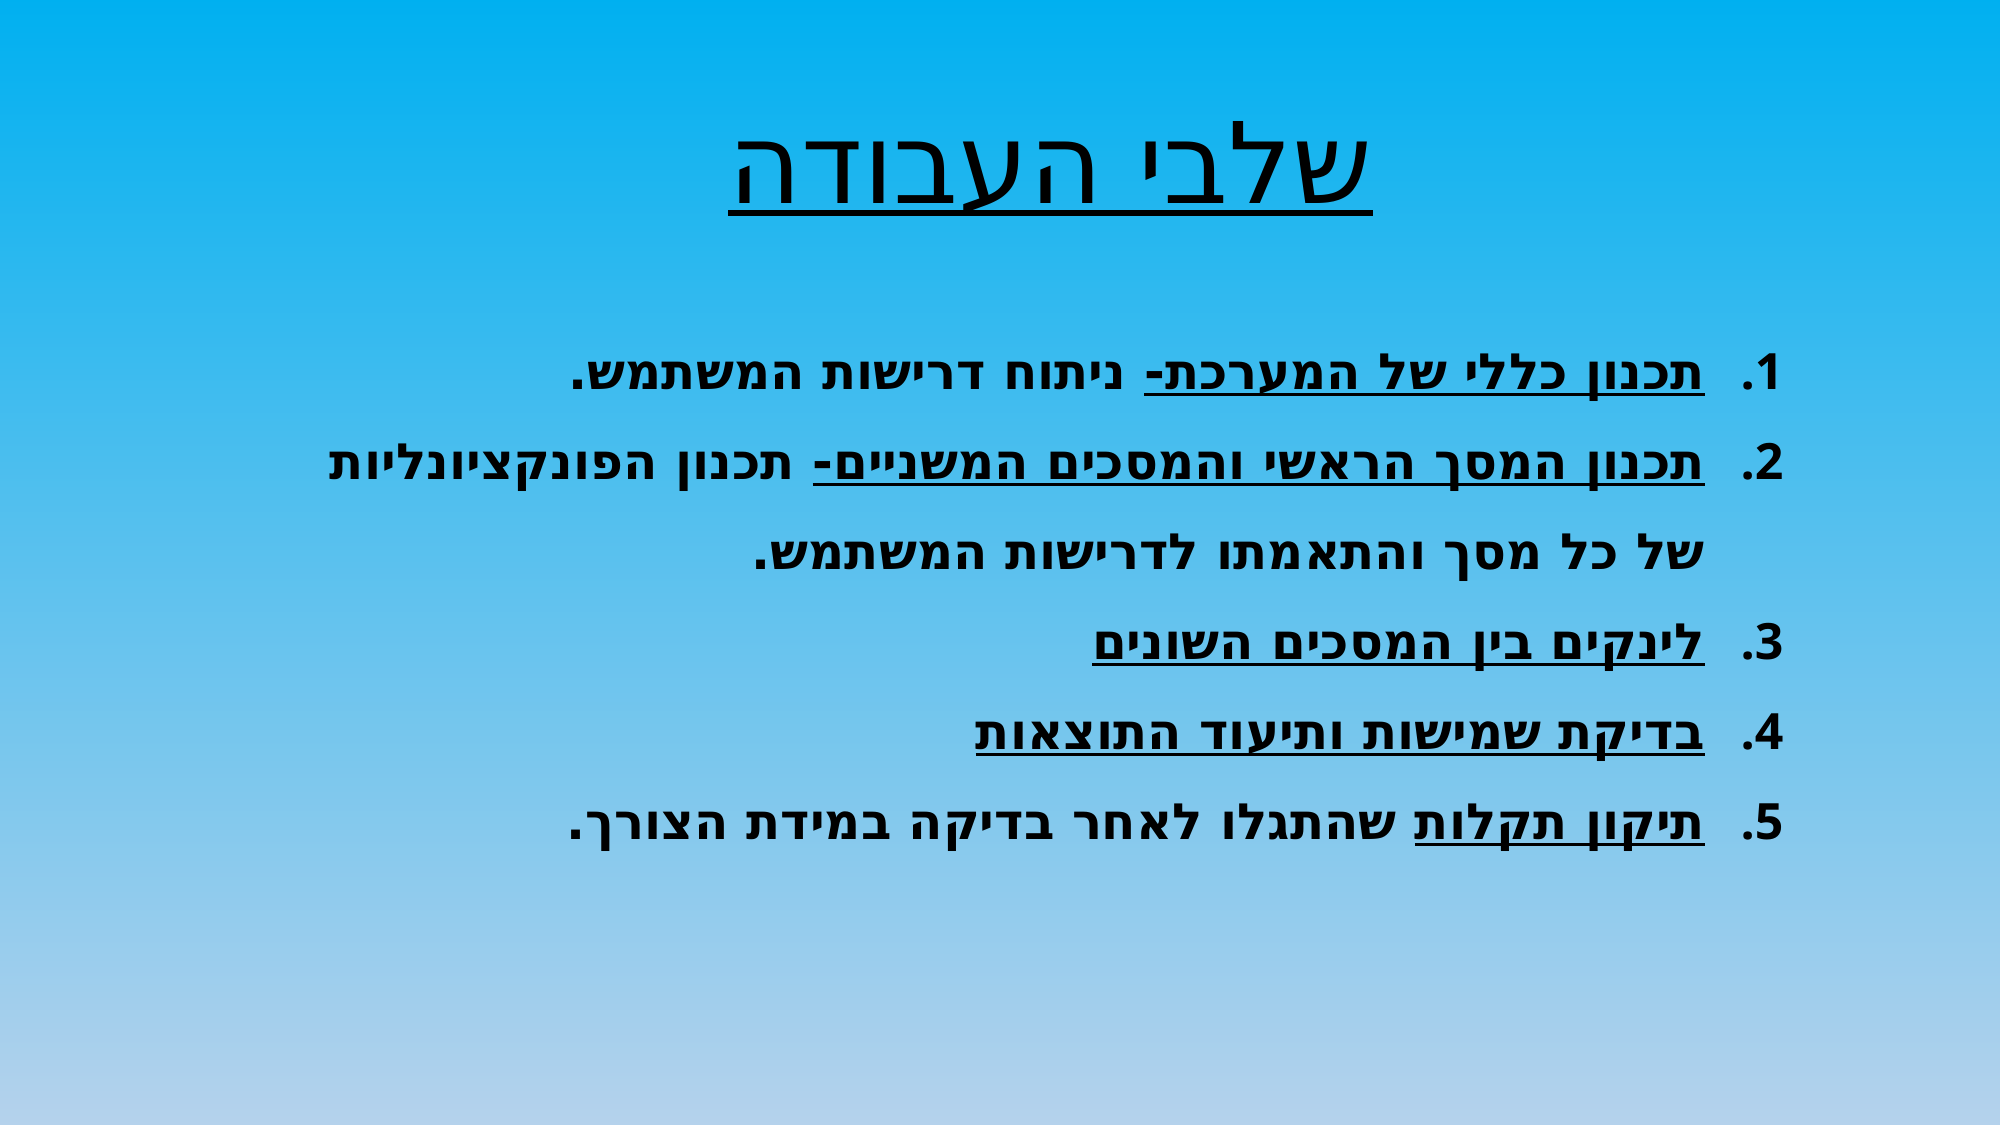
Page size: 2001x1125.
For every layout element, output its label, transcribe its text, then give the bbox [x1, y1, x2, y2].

text_box שלבי העבודה [486, 83, 1615, 234]
text_box תכנון כללי של המערכת- ניתוח דרישות המשתמש. תכנון המסך הראשי והמסכים המשניים- תכנון הפונקציונליות של כל מסך והתאמתו לדרישות המשתמש. לינקים בין המסכים השונים בדיקת שמישות ותיעוד התוצאות תיקון תקלות שהתגלו לאחר בדיקה במידת הצורך. [263, 302, 1805, 858]
